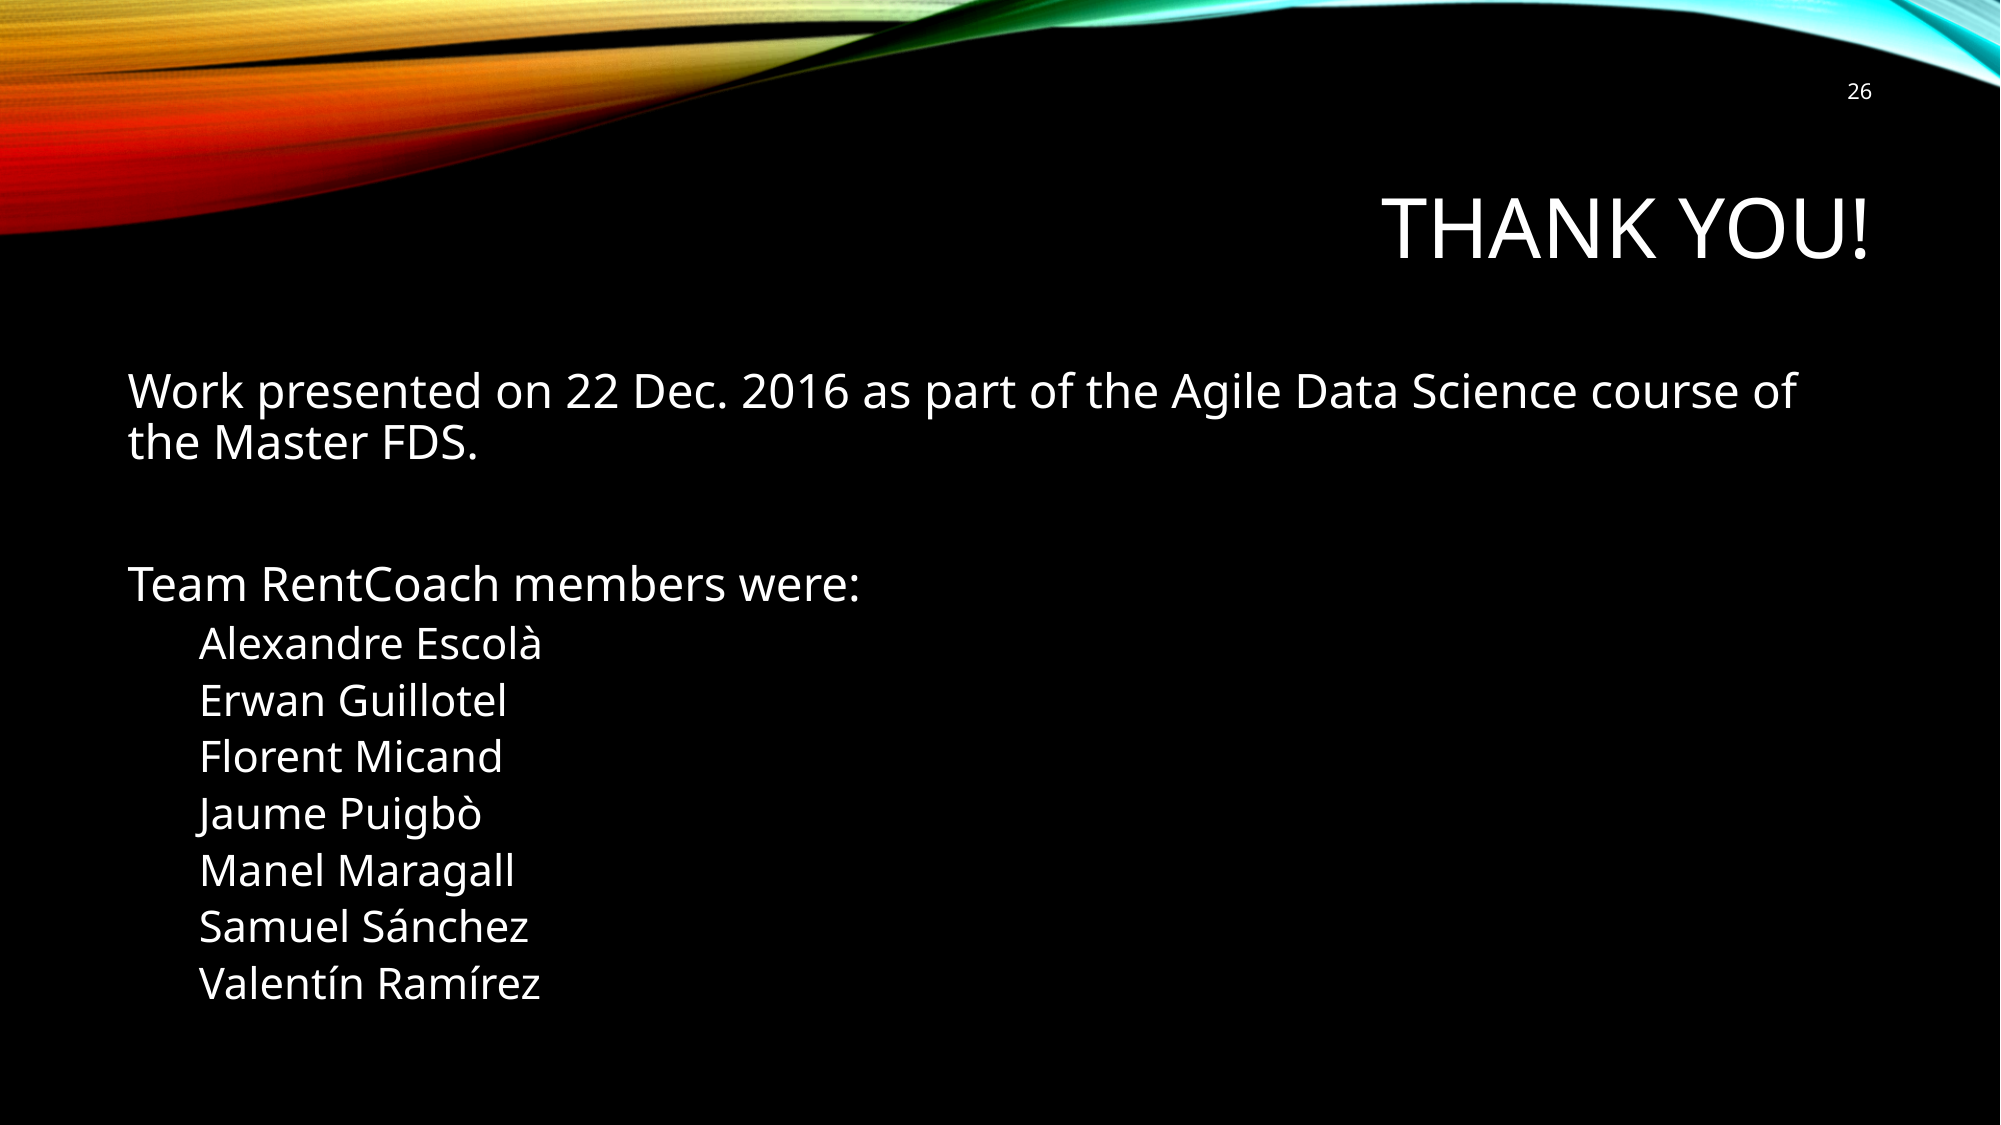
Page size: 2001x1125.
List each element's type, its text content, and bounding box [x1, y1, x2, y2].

picture [0, 0, 2000, 237]
title Thank you! [474, 125, 1888, 338]
list Work presented on 22 Dec. 2016 as part of the Agile Data Science course of the Master FDS. Team RentCoach members were: Alexandre Escolà Erwan Guillotel Florent Micand Jaume Puigbò Manel Maragall Samuel Sánchez Valentín Ramírez [112, 360, 1888, 1021]
slide_number 26 [1437, 62, 1888, 123]
